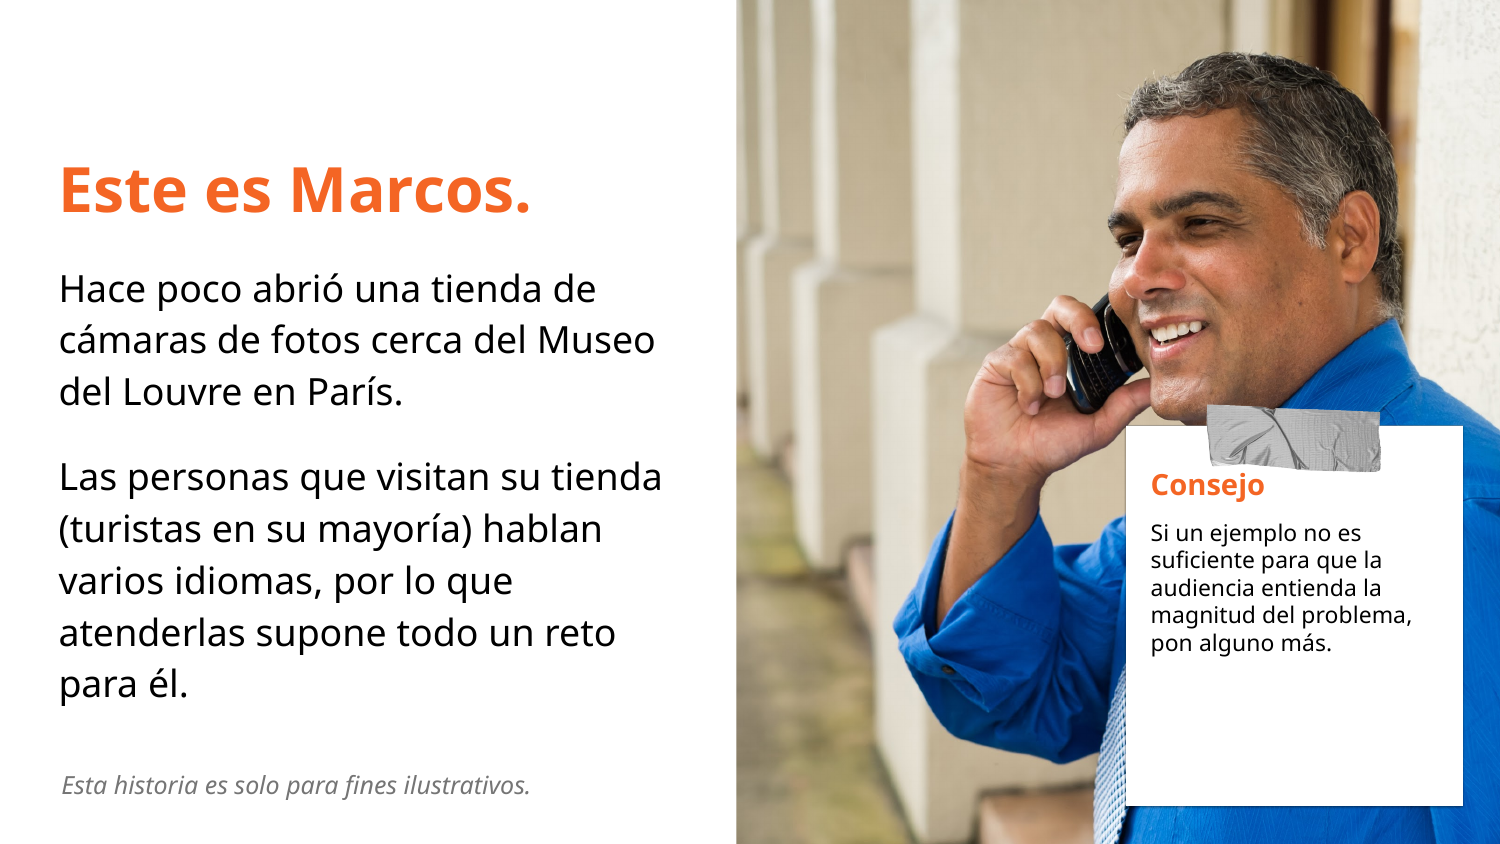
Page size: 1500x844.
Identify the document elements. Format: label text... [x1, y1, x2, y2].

picture [736, 0, 1500, 844]
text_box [1112, 403, 1476, 821]
text_box Esta historia es solo para fines ilustrativos. [46, 763, 731, 806]
subtitle Este es Marcos. Hace poco abrió una tienda de cámaras de fotos cerca del Museo del Louvre en París. Las personas que visitan su tienda (turistas en su mayoría) hablan varios idiomas, por lo que atenderlas supone todo un reto para él. [43, 107, 708, 737]
